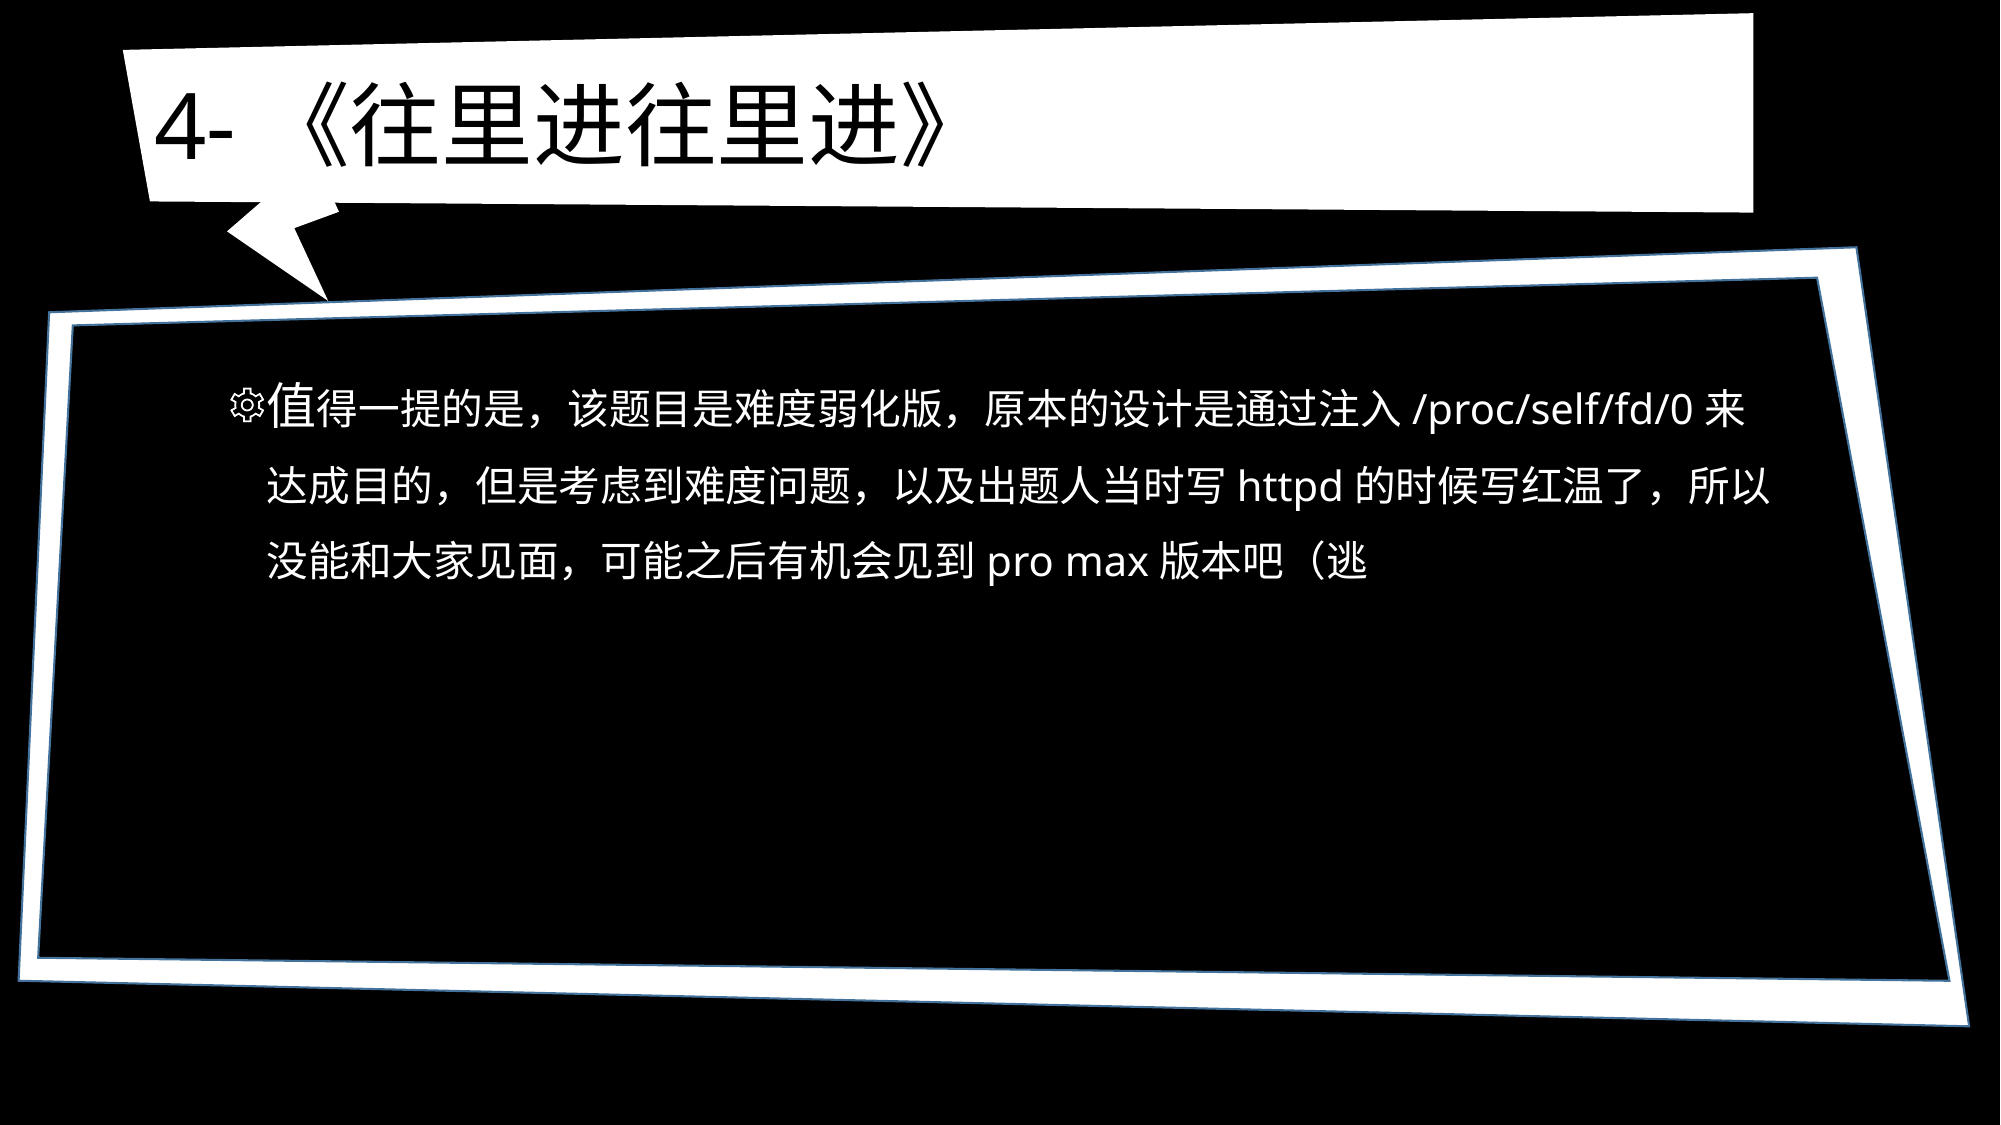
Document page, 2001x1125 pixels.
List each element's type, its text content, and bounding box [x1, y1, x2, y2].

title 4-《往里进往里进》 [139, 42, 1850, 218]
list 值得一提的是，该题目是难度弱化版，原本的设计是通过注入/proc/self/fd/0来达成目的，但是考虑到难度问题，以及出题人当时写httpd的时候写红温了，所以没能和大家见面，可能之后有机会见到pro max版本吧（逃 [139, 337, 1799, 982]
picture [229, 387, 265, 423]
